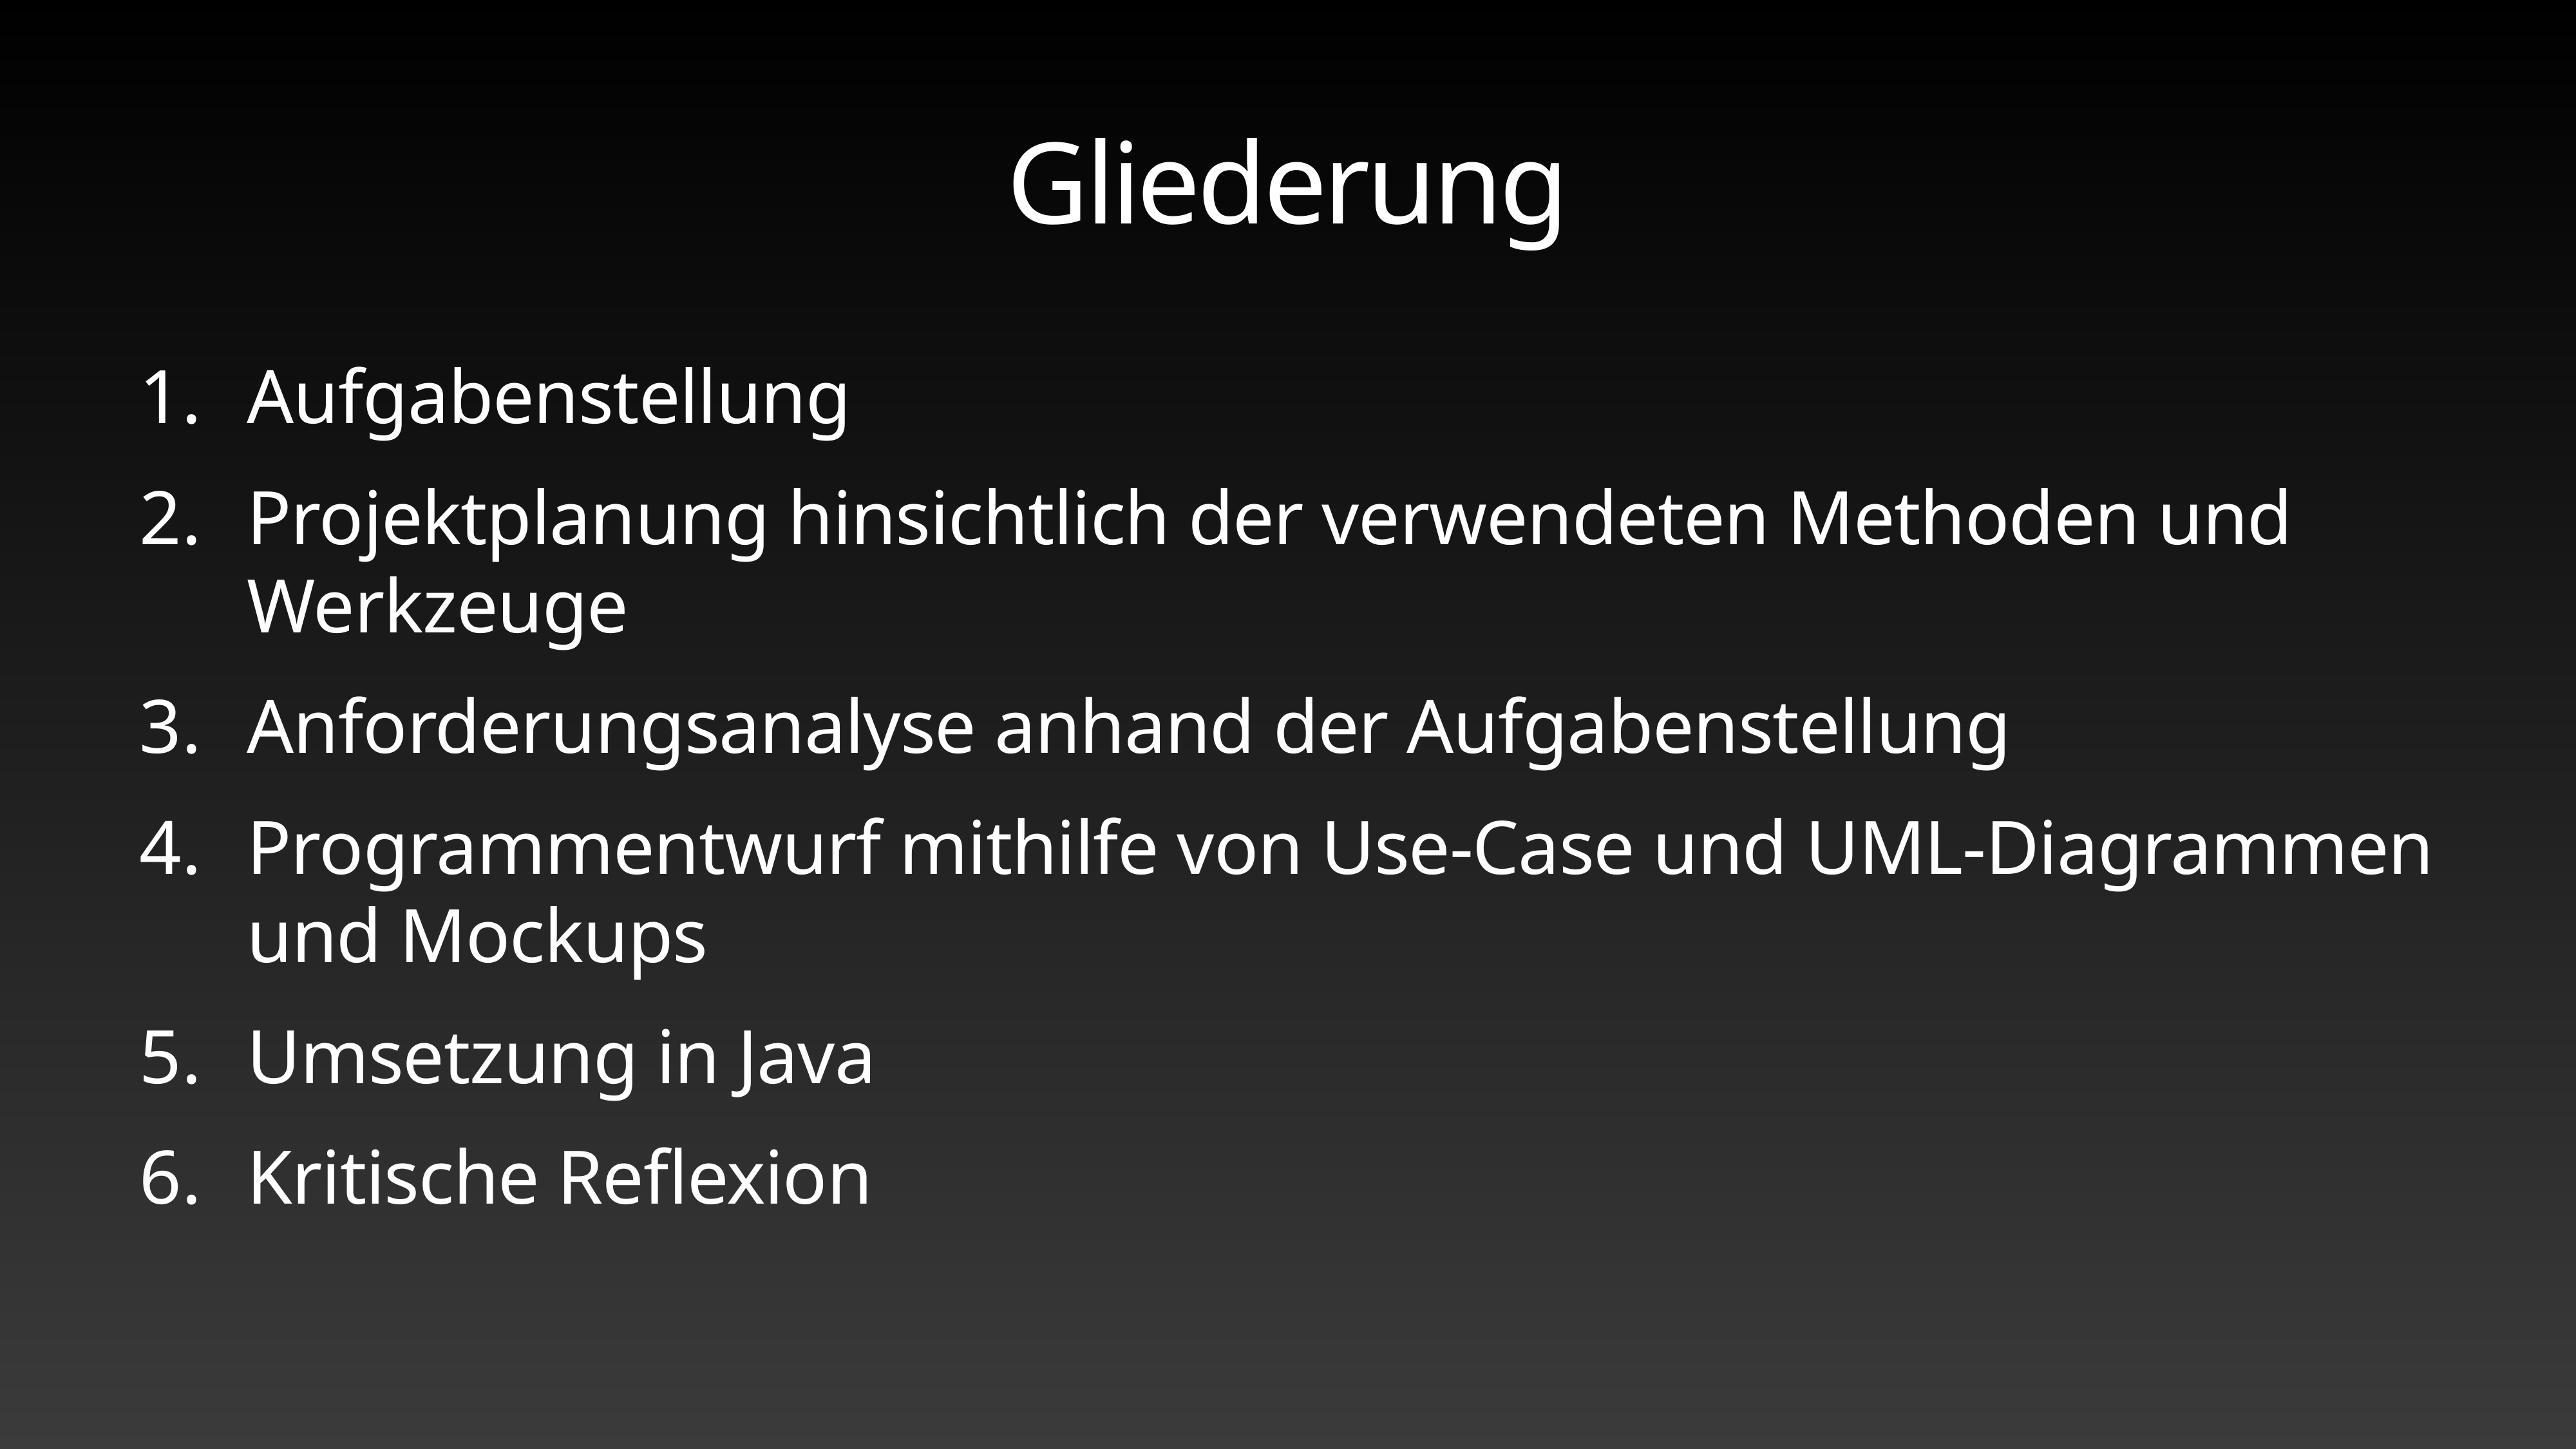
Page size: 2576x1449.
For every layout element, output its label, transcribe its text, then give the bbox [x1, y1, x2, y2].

title Gliederung [133, 85, 2443, 252]
list Aufgabenstellung Projektplanung hinsichtlich der verwendeten Methoden und Werkzeuge Anforderungsanalyse anhand der Aufgabenstellung Programmentwurf mithilfe von Use-Case und UML-Diagrammen und Mockups Umsetzung in Java Kritische Reflexion [133, 343, 2443, 1342]
